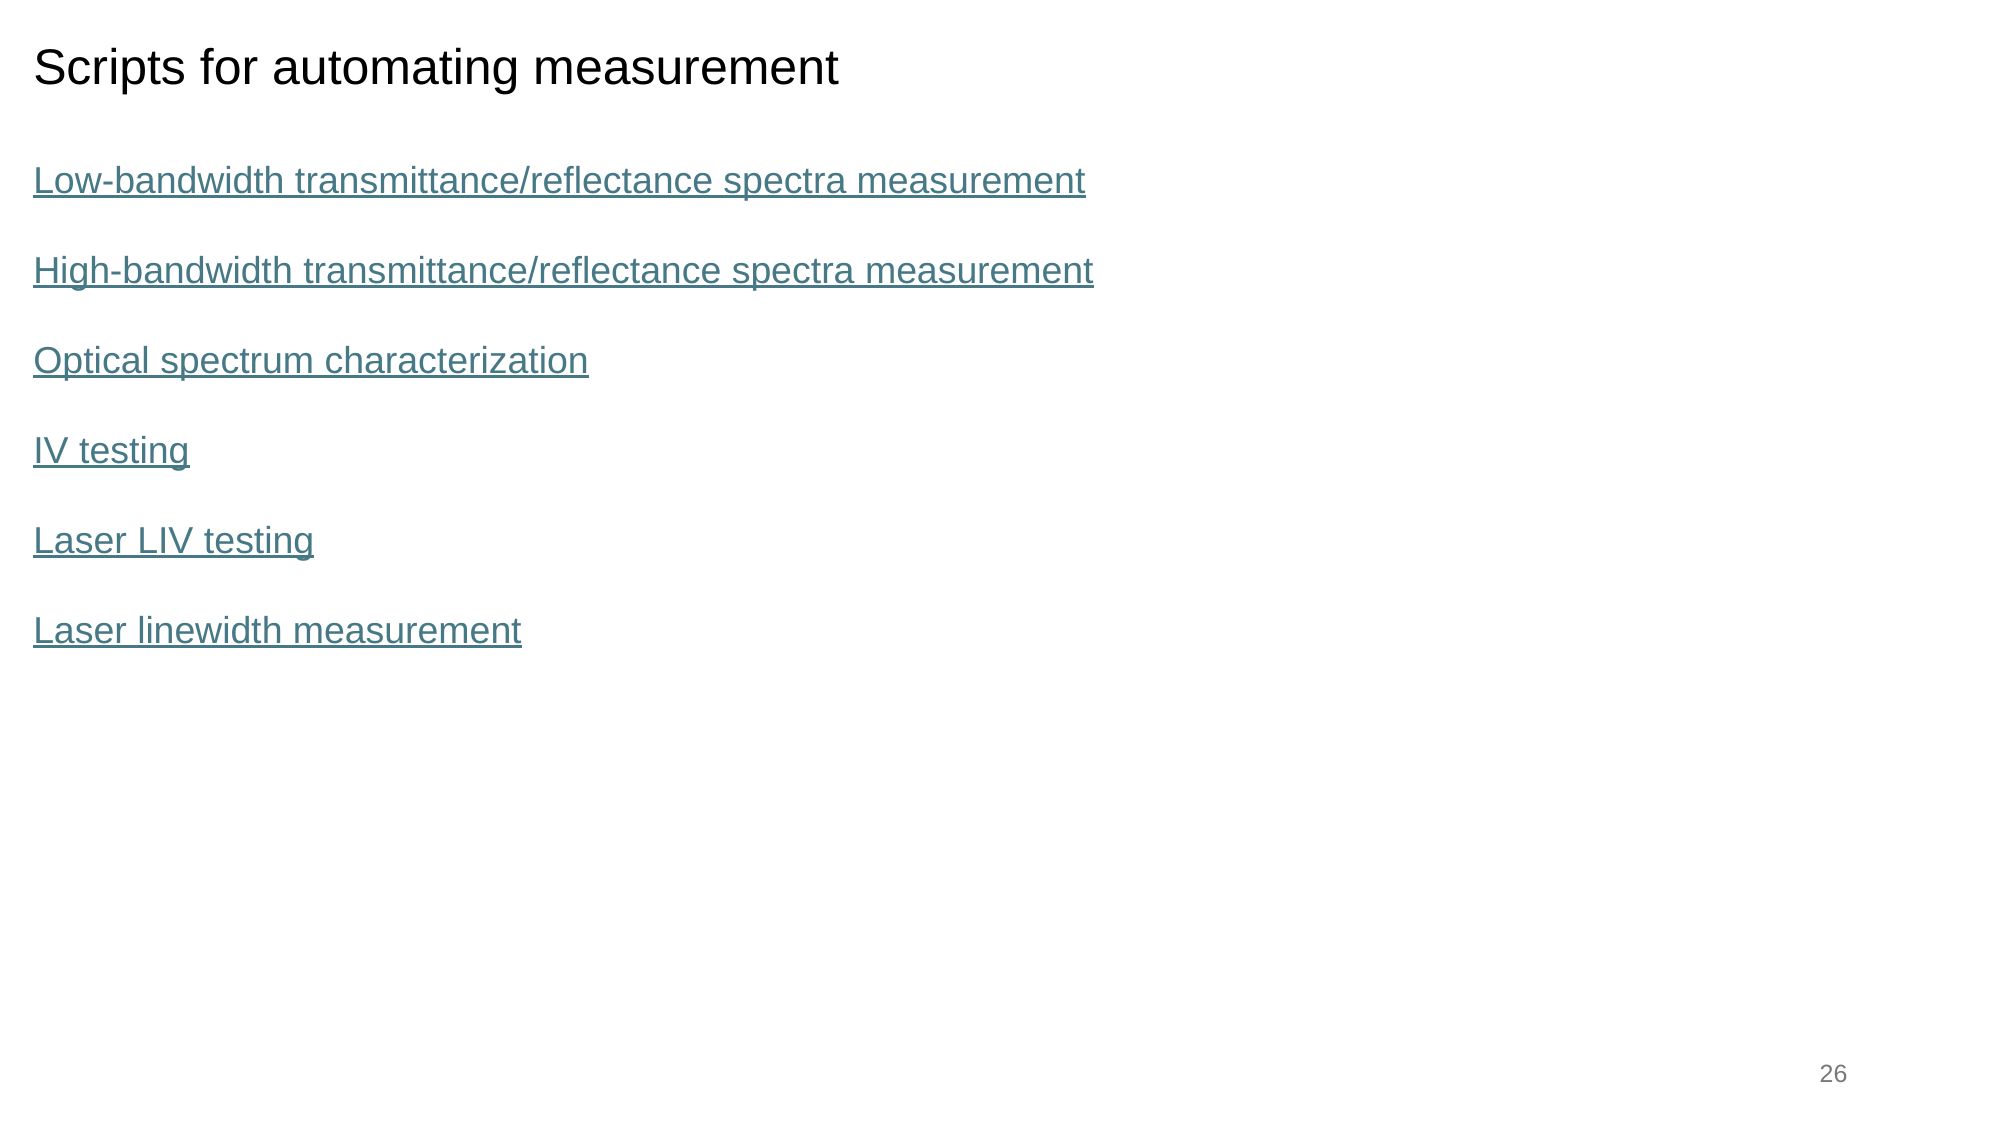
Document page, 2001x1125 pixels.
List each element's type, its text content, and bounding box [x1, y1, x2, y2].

slide_number 26 [1412, 1042, 1863, 1103]
text_box Scripts for automating measurement [18, 27, 1413, 103]
text_box Low-bandwidth transmittance/reflectance spectra measurement High-bandwidth transmittance/reflectance spectra measurement Optical spectrum characterization IV testing Laser LIV testing Laser linewidth measurement [18, 103, 1944, 659]
